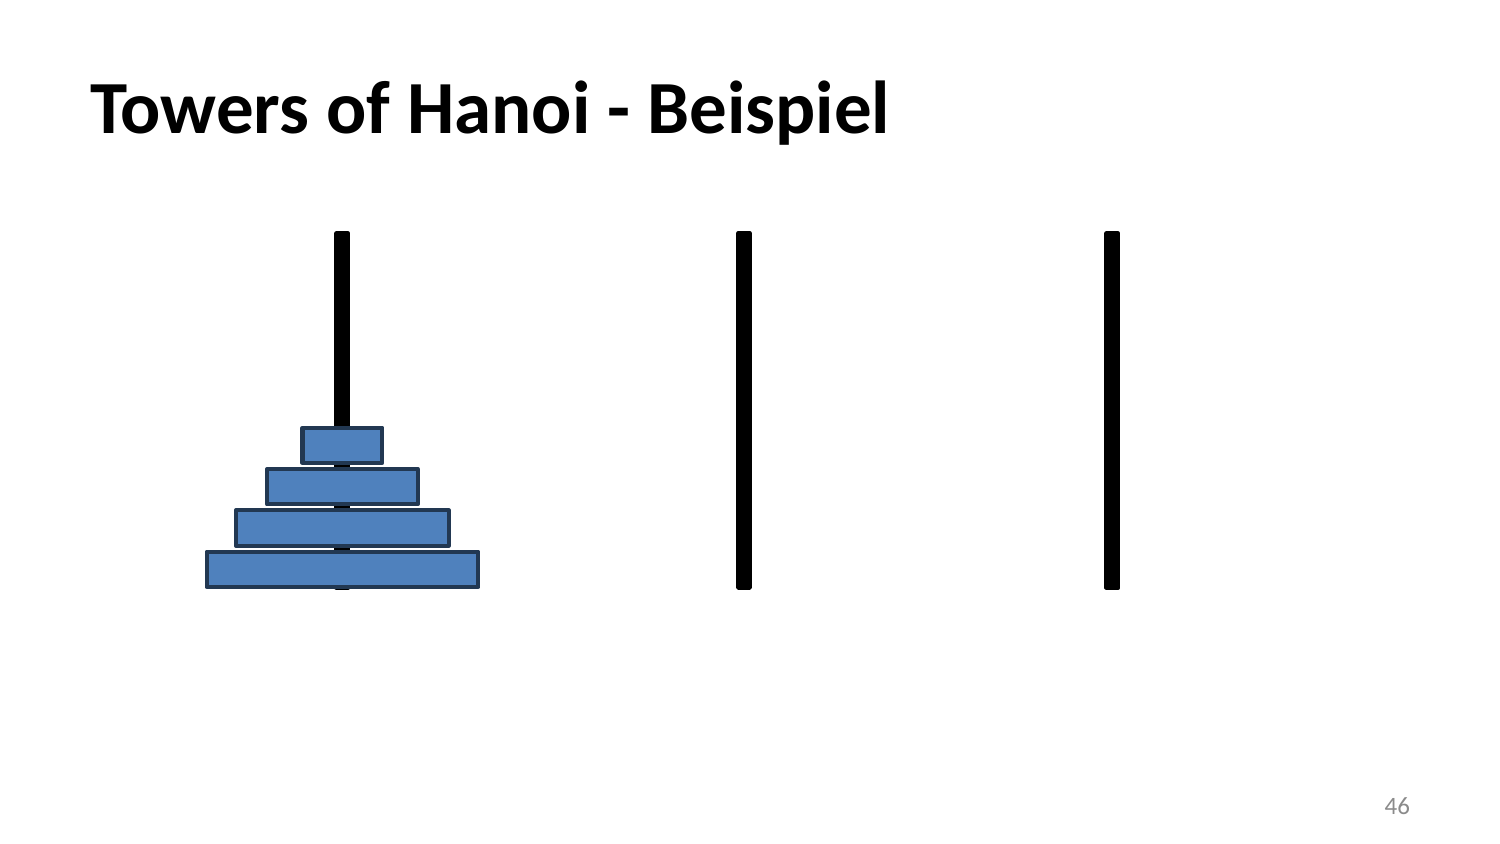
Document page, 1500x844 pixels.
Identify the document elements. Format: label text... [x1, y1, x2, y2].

text_box [736, 231, 752, 590]
title Towers of Hanoi - Beispiel [75, 33, 1425, 175]
text_box [334, 231, 350, 426]
slide_number 46 [1074, 782, 1425, 827]
text_box [234, 508, 451, 548]
text_box [300, 426, 384, 465]
text_box [265, 467, 420, 506]
text_box [1104, 231, 1120, 590]
text_box [205, 550, 480, 589]
